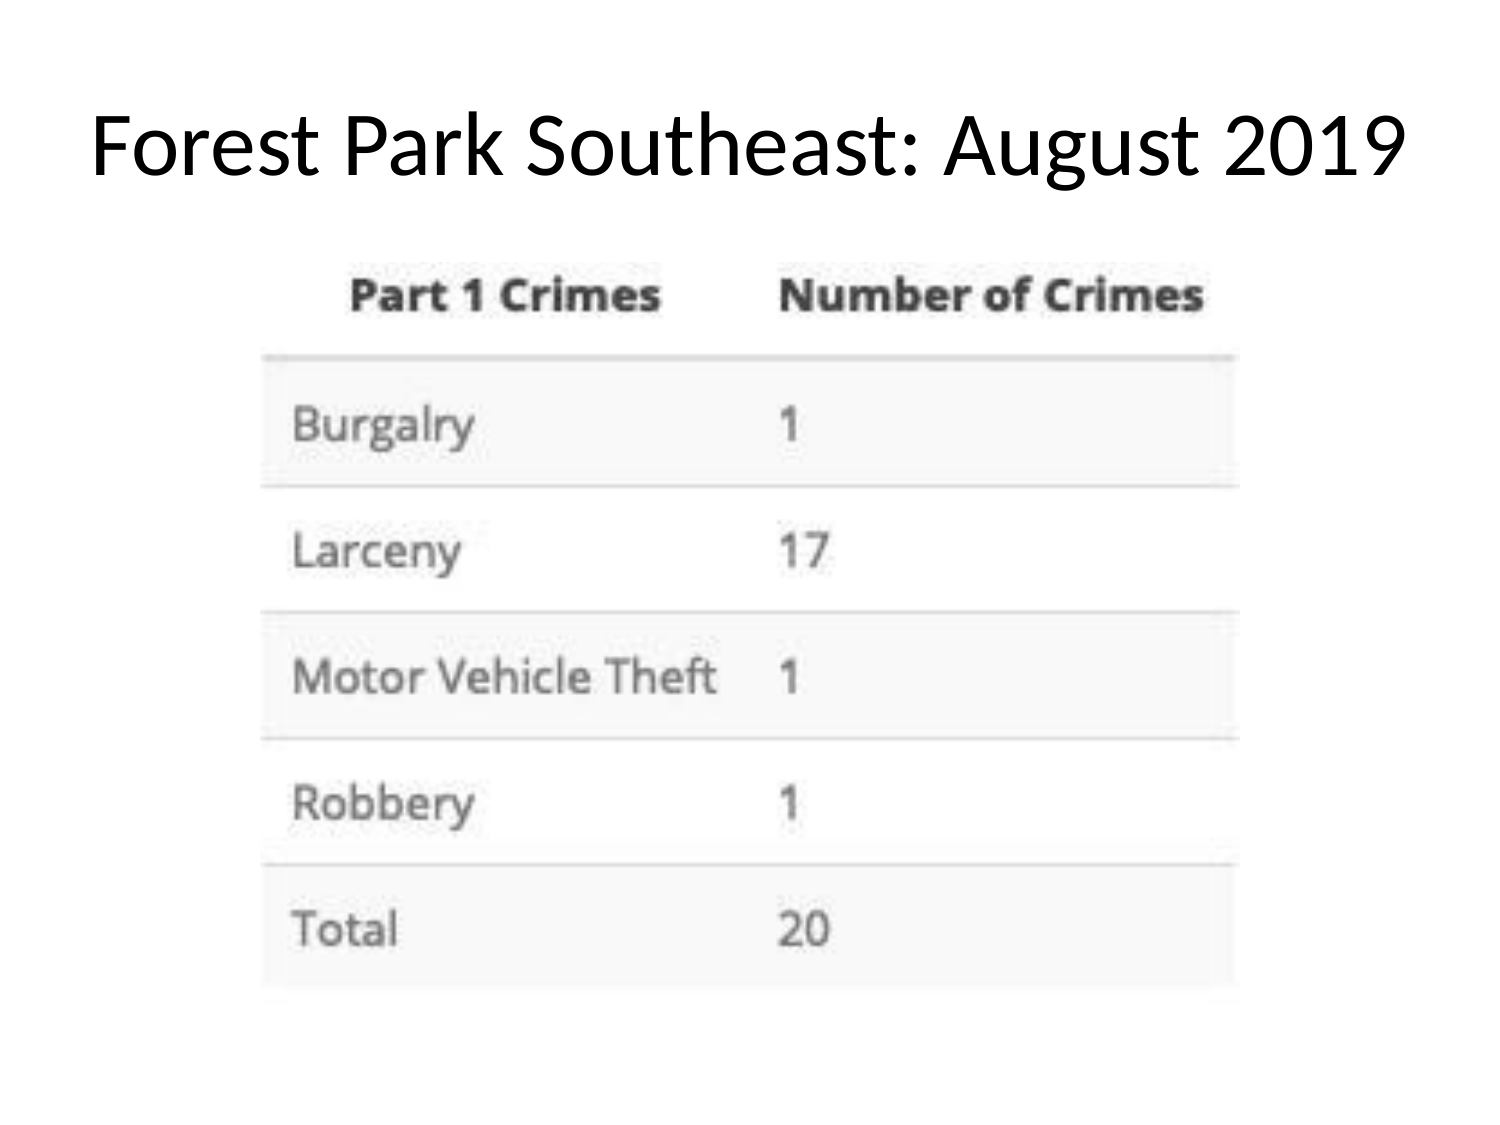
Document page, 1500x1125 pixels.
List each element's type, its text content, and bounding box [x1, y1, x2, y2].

picture [260, 262, 1240, 1005]
title Forest Park Southeast: August 2019 [75, 45, 1425, 233]
